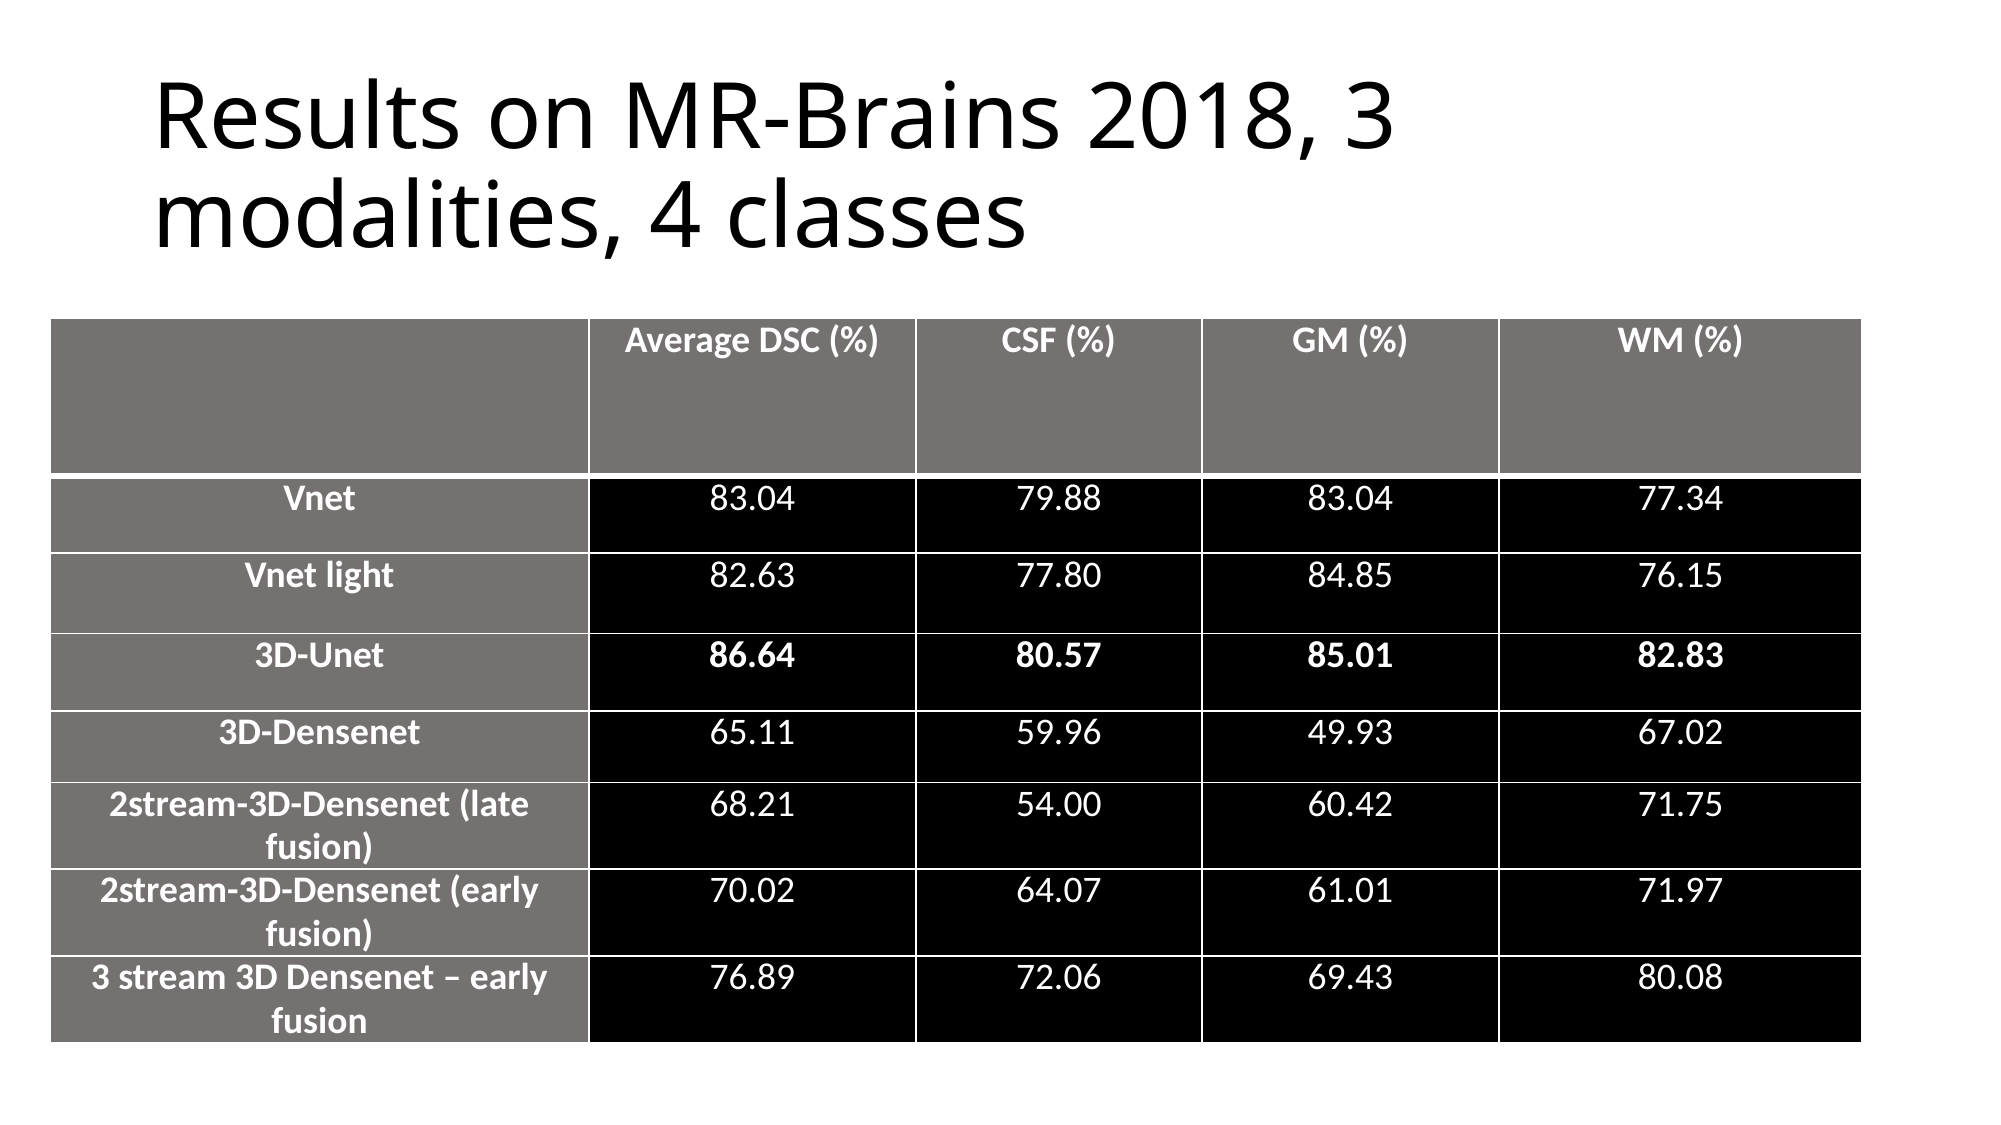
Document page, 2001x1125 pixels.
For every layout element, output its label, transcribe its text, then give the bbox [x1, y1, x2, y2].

table_cell Vnet [51, 479, 588, 552]
table_cell 82.83 [1500, 634, 1861, 710]
table_cell 70.02 [590, 870, 915, 955]
table_cell 3 stream 3D Densenet – early fusion [51, 957, 588, 1042]
table_cell 3D-Densenet [51, 712, 588, 782]
table_cell 85.01 [1203, 634, 1498, 710]
table_cell 49.93 [1203, 712, 1498, 782]
table_cell 77.80 [917, 554, 1201, 633]
table_cell 64.07 [917, 870, 1201, 955]
table_cell 71.97 [1500, 870, 1861, 955]
table_header GM (%) [1203, 319, 1498, 473]
title Results on MR-Brains 2018, 3 modalities, 4 classes [137, 59, 1863, 278]
table_cell 86.64 [590, 634, 915, 710]
table_cell 84.85 [1203, 554, 1498, 633]
table_cell 60.42 [1203, 783, 1498, 868]
table_cell 65.11 [590, 712, 915, 782]
table_cell 80.57 [917, 634, 1201, 710]
table_cell 67.02 [1500, 712, 1861, 782]
table_cell 71.75 [1500, 783, 1861, 868]
table_cell 69.43 [1203, 957, 1498, 1042]
table_header WM (%) [1500, 319, 1861, 473]
table_cell 82.63 [590, 554, 915, 633]
table_cell 72.06 [917, 957, 1201, 1042]
table_header Average DSC (%) [590, 319, 915, 473]
table_cell 59.96 [917, 712, 1201, 782]
table_header CSF (%) [917, 319, 1201, 473]
table_cell 77.34 [1500, 479, 1861, 552]
table_cell 2stream-3D-Densenet (early fusion) [51, 870, 588, 955]
table_header [51, 319, 588, 473]
table_cell 79.88 [917, 479, 1201, 552]
table_cell 76.89 [590, 957, 915, 1042]
table_cell 76.15 [1500, 554, 1861, 633]
table_cell 83.04 [1203, 479, 1498, 552]
table_cell 54.00 [917, 783, 1201, 868]
table_cell 3D-Unet [51, 634, 588, 710]
table_cell 2stream-3D-Densenet (late fusion) [51, 783, 588, 868]
table_cell 80.08 [1500, 957, 1861, 1042]
table_cell 61.01 [1203, 870, 1498, 955]
table_cell 83.04 [590, 479, 915, 552]
table_cell 68.21 [590, 783, 915, 868]
table_cell Vnet light [51, 554, 588, 633]
